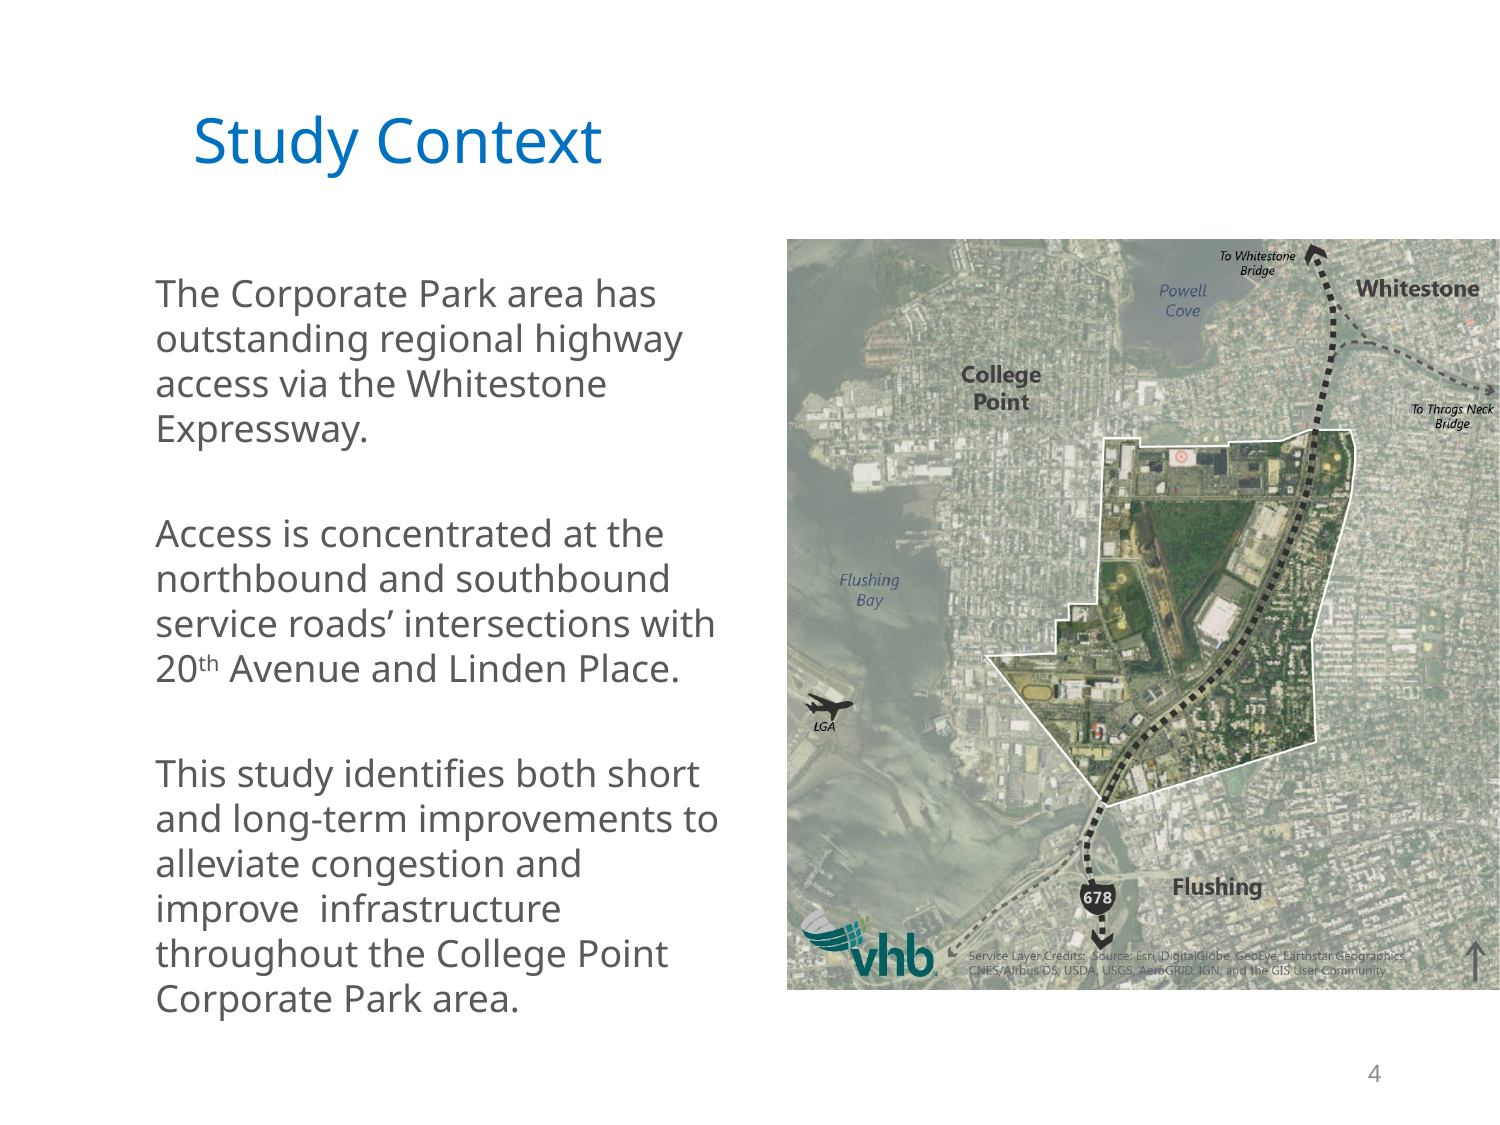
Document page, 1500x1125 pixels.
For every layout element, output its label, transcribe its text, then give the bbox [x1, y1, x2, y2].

title Study Context [74, 44, 1352, 233]
slide_number 4 [1059, 1042, 1397, 1103]
list The Corporate Park area has outstanding regional highway access via the Whitestone Expressway. Access is concentrated at the northbound and southbound service roads’ intersections with 20th Avenue and Linden Place. This study identifies both short and long-term improvements to alleviate congestion and improve infrastructure throughout the College Point Corporate Park area. [74, 262, 740, 925]
picture [787, 239, 1500, 991]
